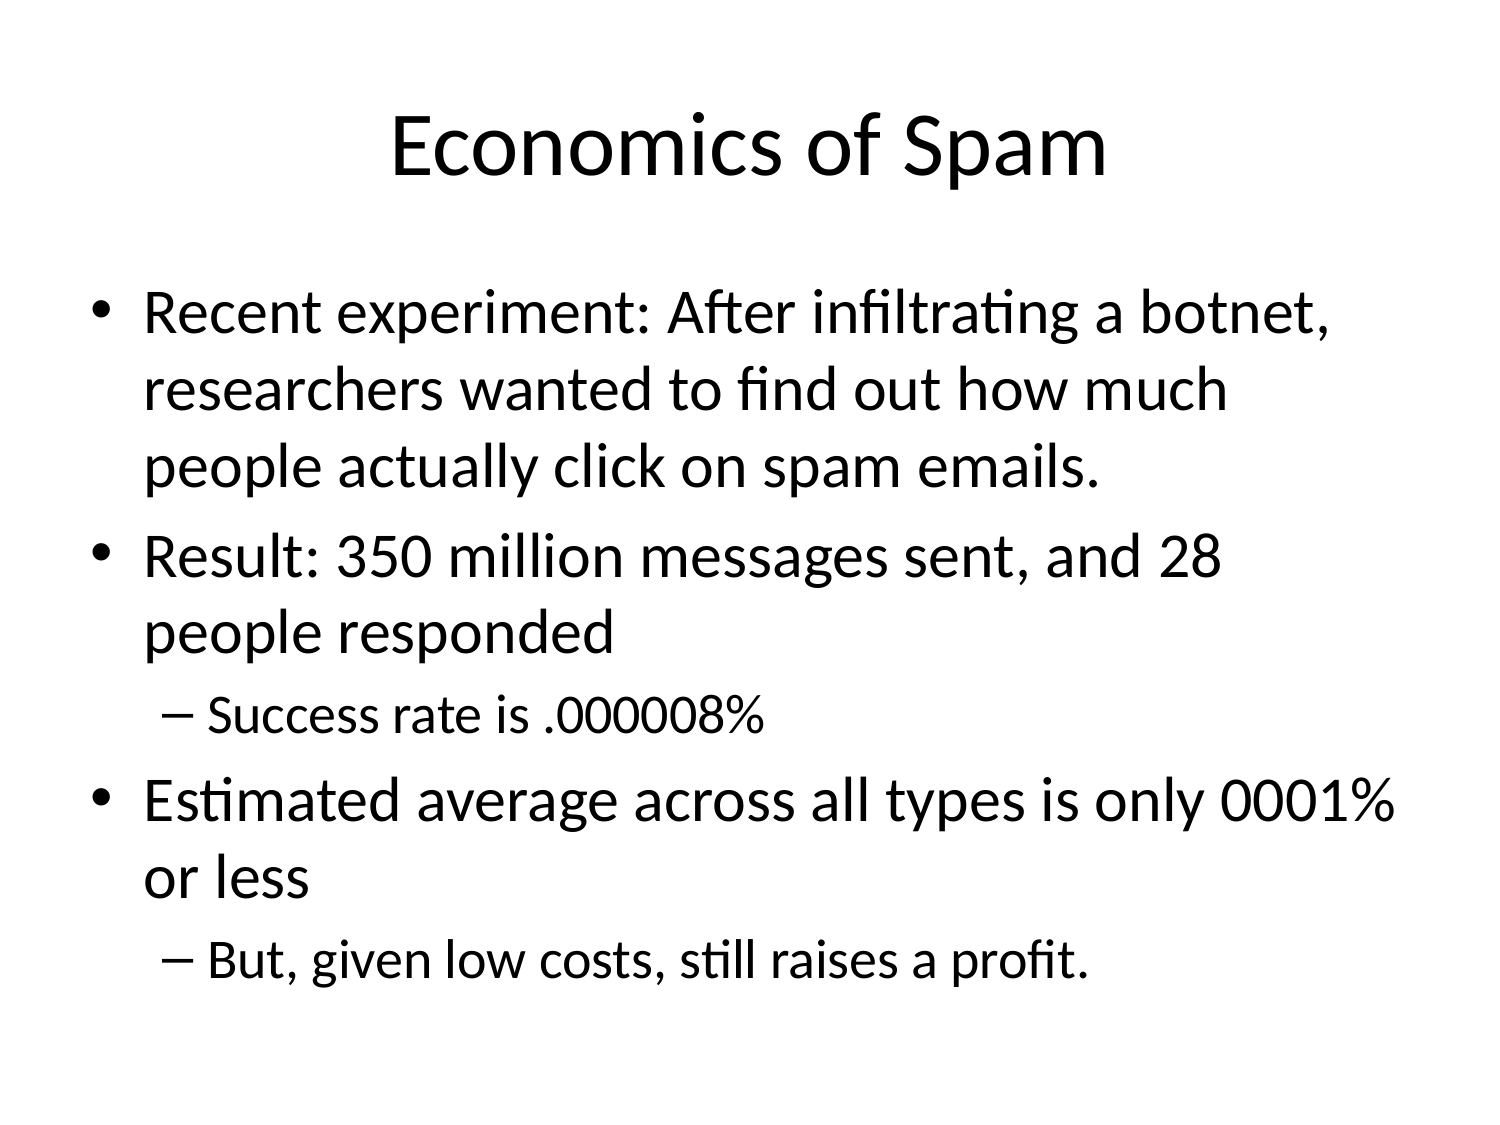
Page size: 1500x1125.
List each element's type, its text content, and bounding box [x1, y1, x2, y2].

title Economics of Spam [75, 45, 1425, 233]
list Recent experiment: After infiltrating a botnet, researchers wanted to find out how much people actually click on spam emails. Result: 350 million messages sent, and 28 people responded Success rate is .000008% Estimated average across all types is only 0001% or less But, given low costs, still raises a profit. [75, 262, 1425, 1005]
